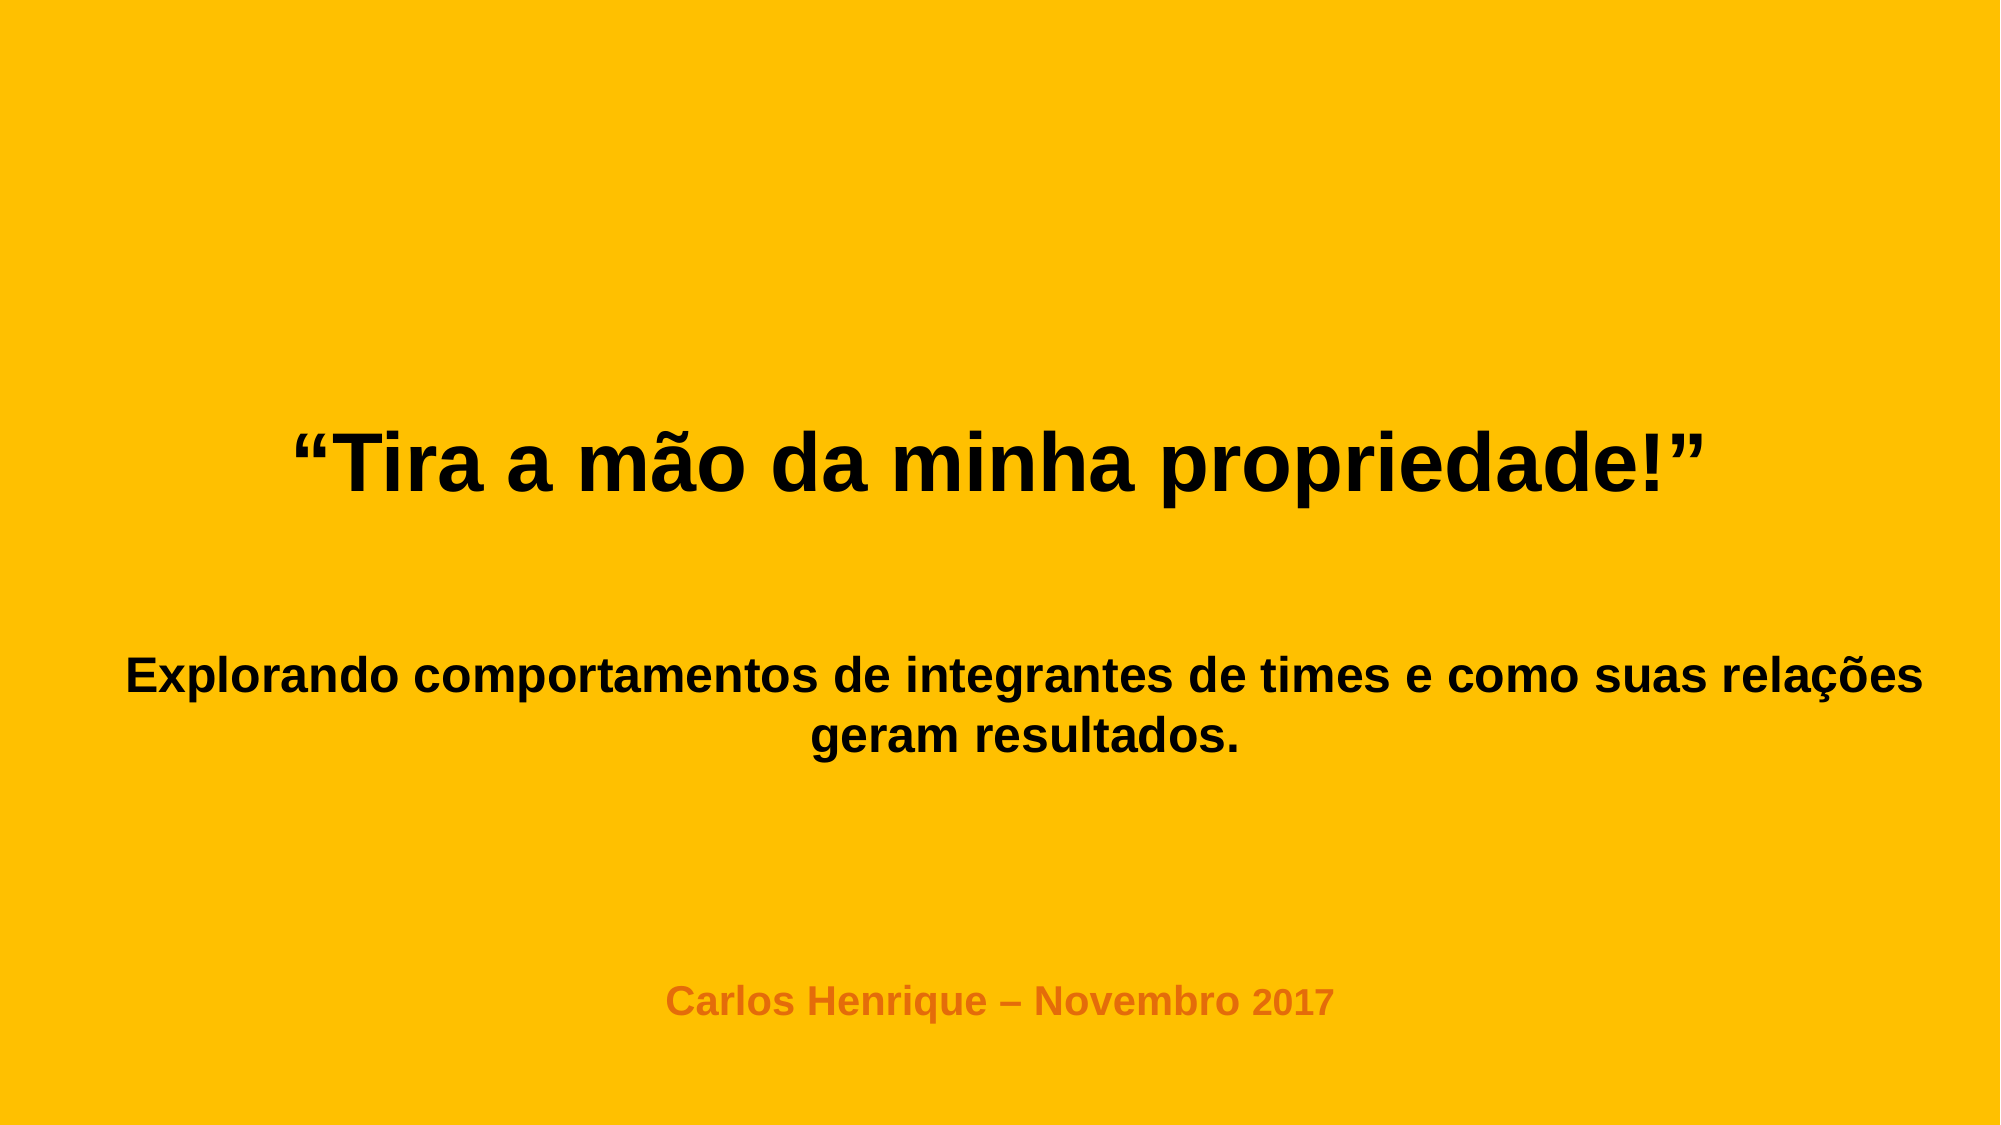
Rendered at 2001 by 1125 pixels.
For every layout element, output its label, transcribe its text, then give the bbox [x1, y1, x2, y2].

text_box Carlos Henrique – Novembro 2017 [226, 966, 1774, 1027]
text_box Explorando comportamentos de integrantes de times e como suas relações geram resultados. [88, 627, 1963, 832]
text_box “Tira a mão da minha propriedade!” [0, 300, 2000, 563]
